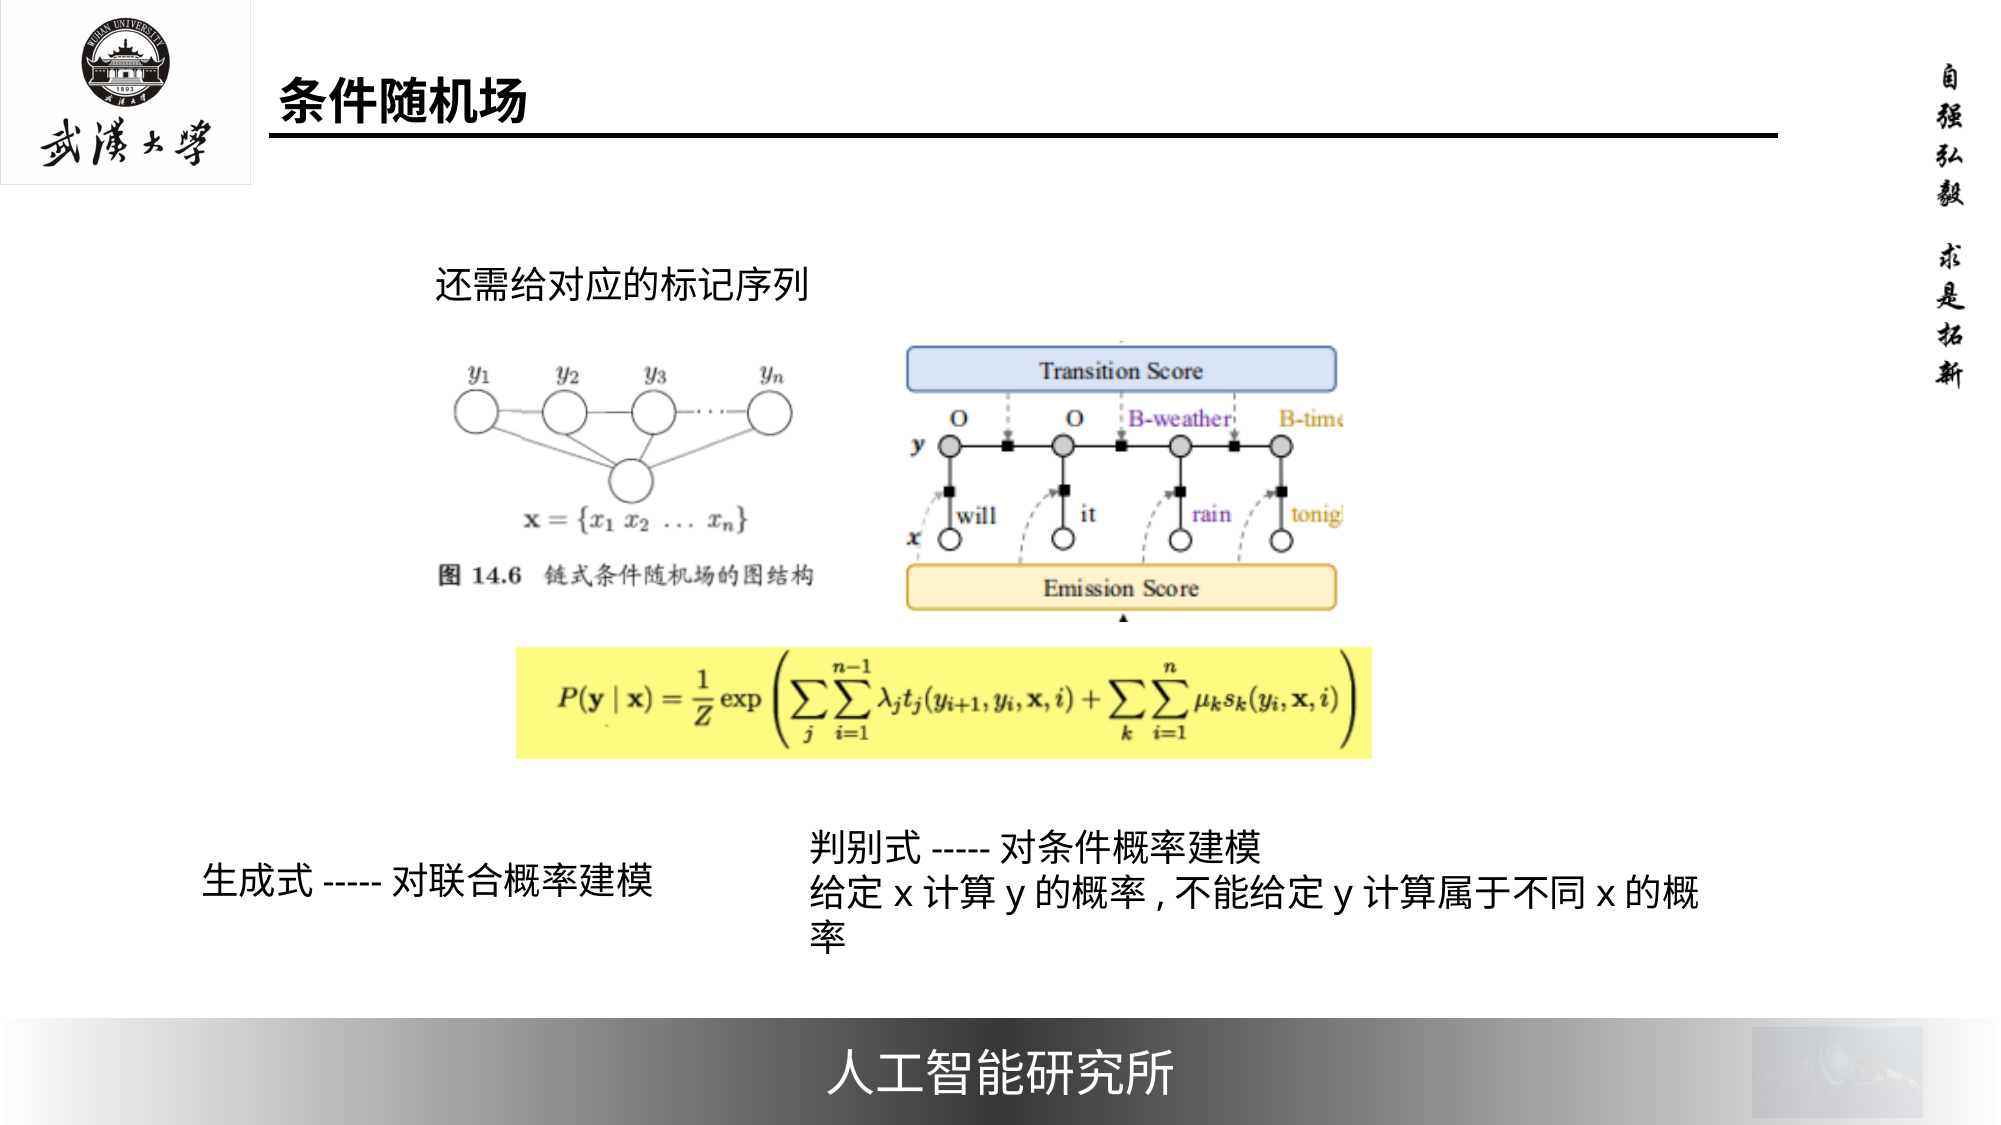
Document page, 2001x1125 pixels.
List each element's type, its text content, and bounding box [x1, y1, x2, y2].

text_box 生成式-----对联合概率建模 [186, 827, 727, 910]
text_box 条件随机场 [263, 32, 544, 137]
text_box 判别式-----对条件概率建模 给定x计算y的概率,不能给定y计算属于不同x的概率 [794, 816, 1724, 966]
slide_number [1412, 1042, 1863, 1103]
picture [0, 0, 251, 185]
picture [516, 647, 1372, 759]
picture [1924, 51, 1980, 400]
picture [905, 341, 1344, 622]
picture [373, 349, 876, 613]
text_box 还需给对应的标记序列 [420, 231, 1023, 314]
